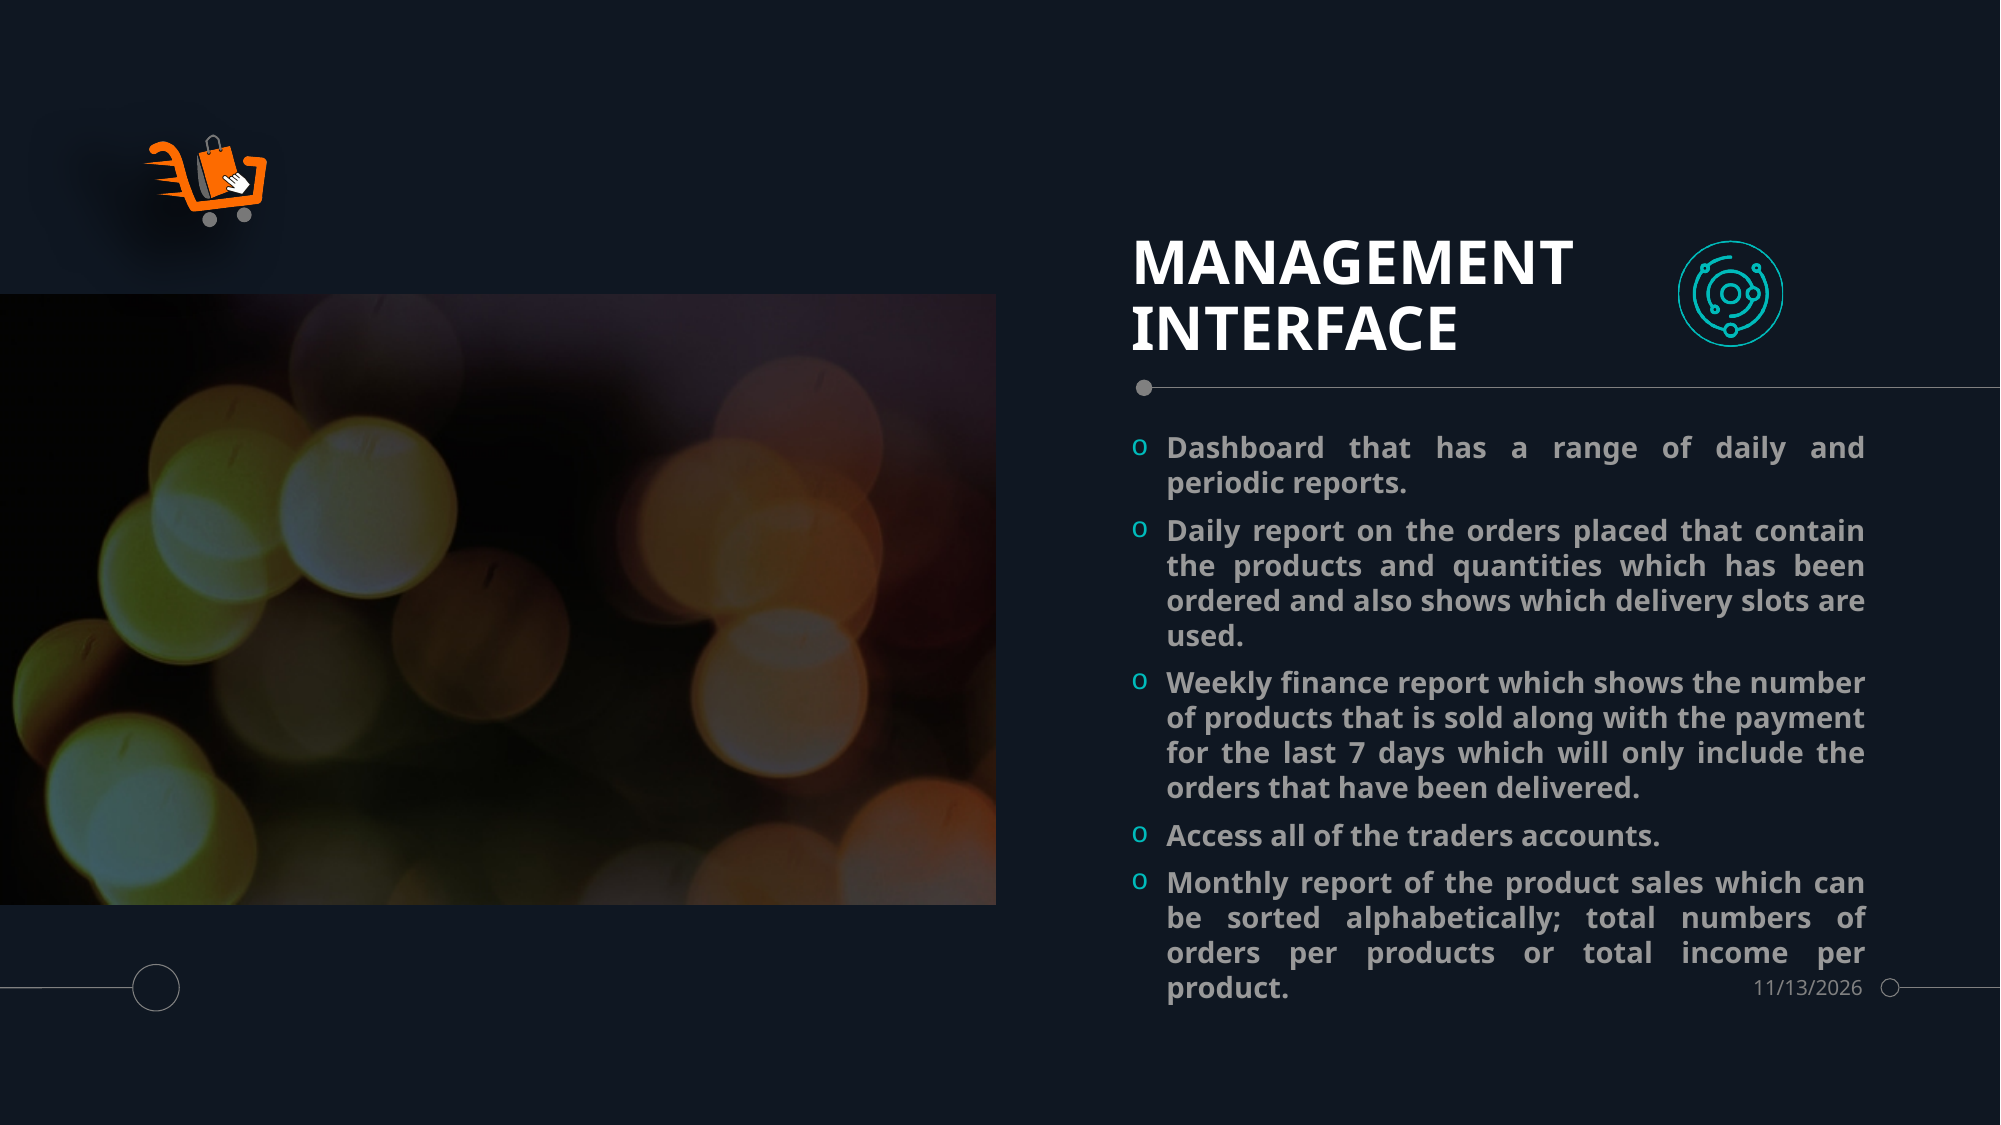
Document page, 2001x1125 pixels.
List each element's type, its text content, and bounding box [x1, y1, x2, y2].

list Dashboard that has a range of daily and periodic reports. Daily report on the orders placed that contain the products and quantities which has been ordered and also shows which delivery slots are used. Weekly finance report which shows the number of products that is sold along with the payment for the last 7 days which will only include the orders that have been delivered. Access all of the traders accounts. Monthly report of the product sales which can be sorted alphabetically; total numbers of orders per products or total income per product. [1131, 429, 1867, 961]
picture [134, 128, 292, 235]
picture [0, 294, 996, 905]
picture [1678, 239, 1784, 348]
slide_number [1643, 964, 1863, 1014]
title MANAGEMENT INTERFACE [1131, 231, 1869, 364]
